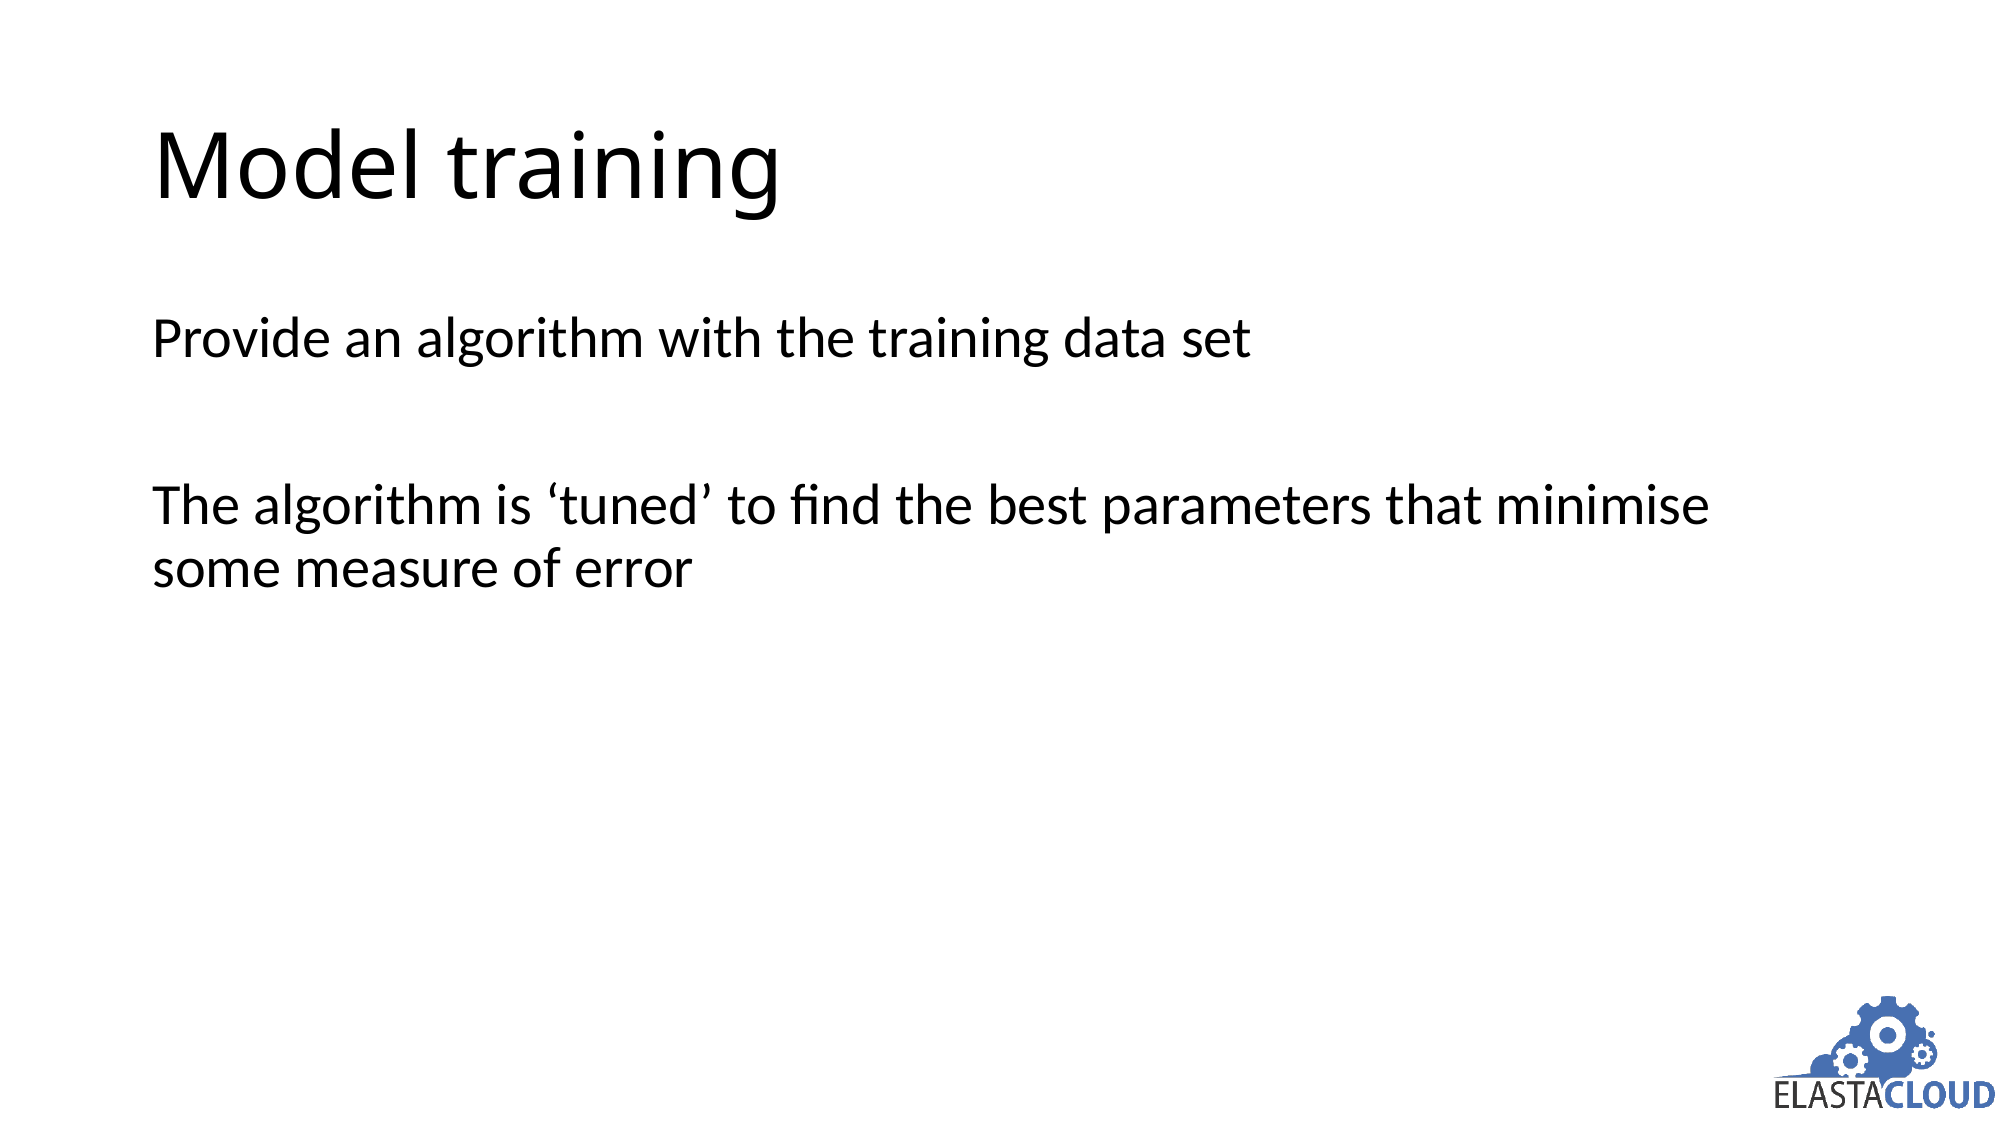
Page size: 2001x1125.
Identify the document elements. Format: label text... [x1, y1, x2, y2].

picture [1767, 992, 2000, 1116]
title Model training [137, 59, 1863, 278]
list Provide an algorithm with the training data set The algorithm is ‘tuned’ to find the best parameters that minimise some measure of error [137, 299, 1863, 1014]
